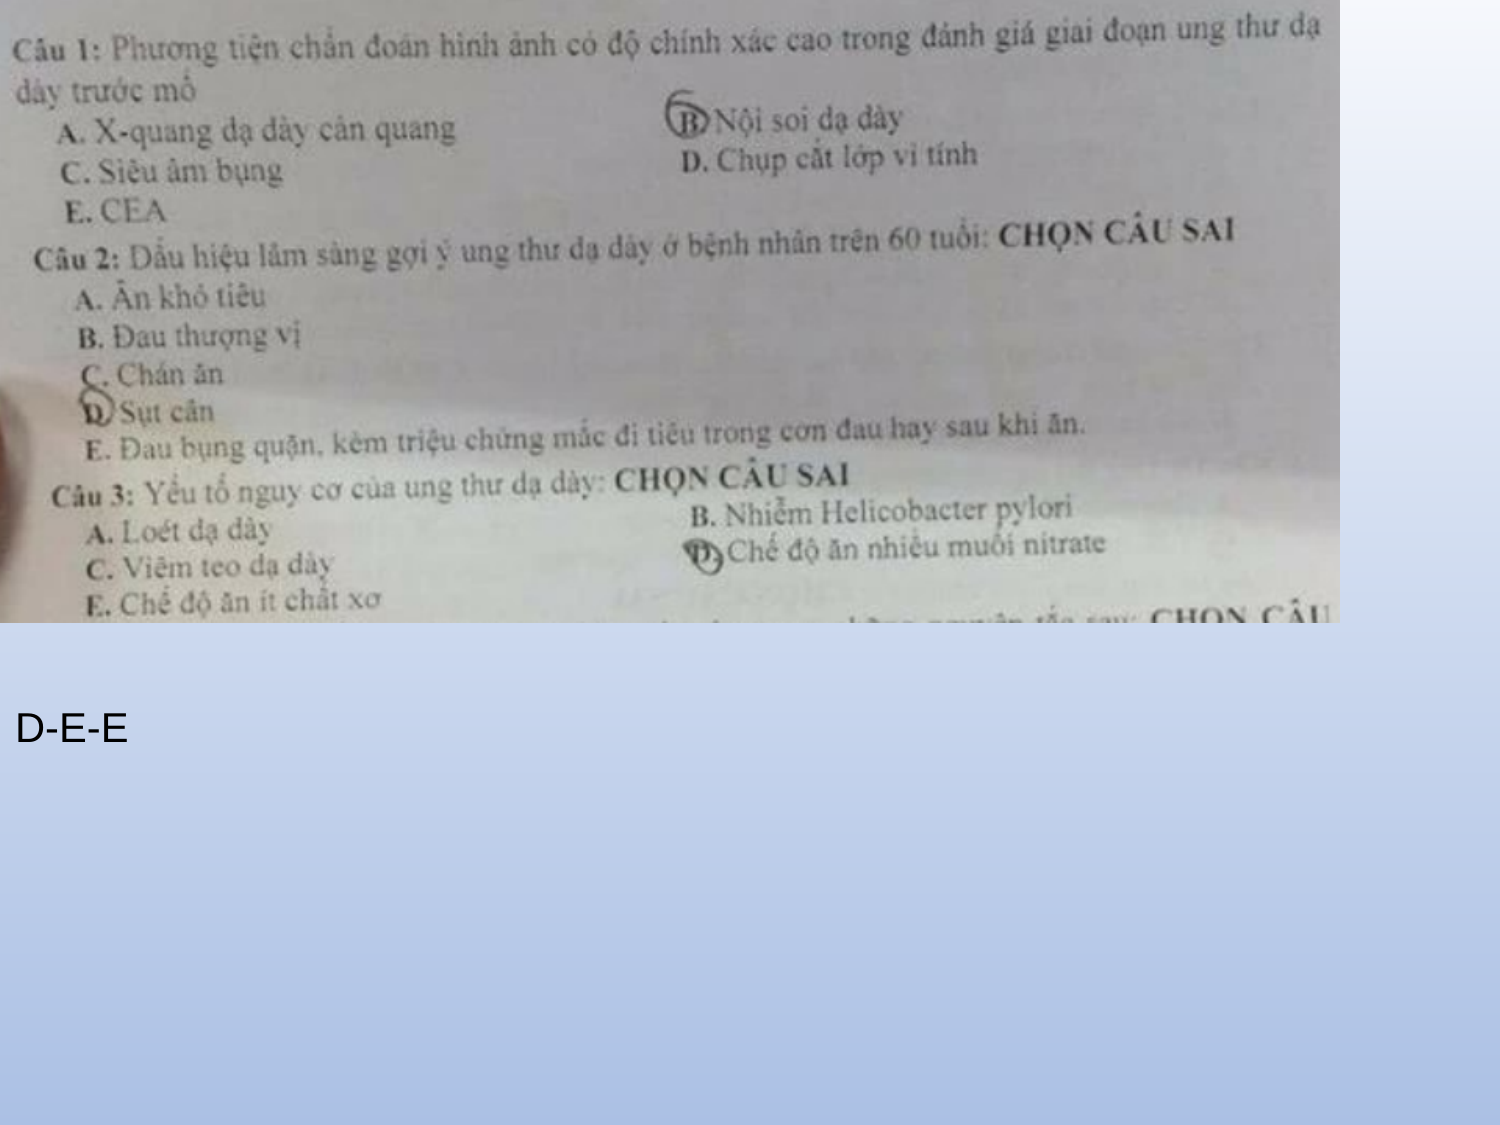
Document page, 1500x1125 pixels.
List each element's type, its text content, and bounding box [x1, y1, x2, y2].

picture [0, 0, 1340, 623]
subtitle D-E-E [0, 699, 1500, 1094]
